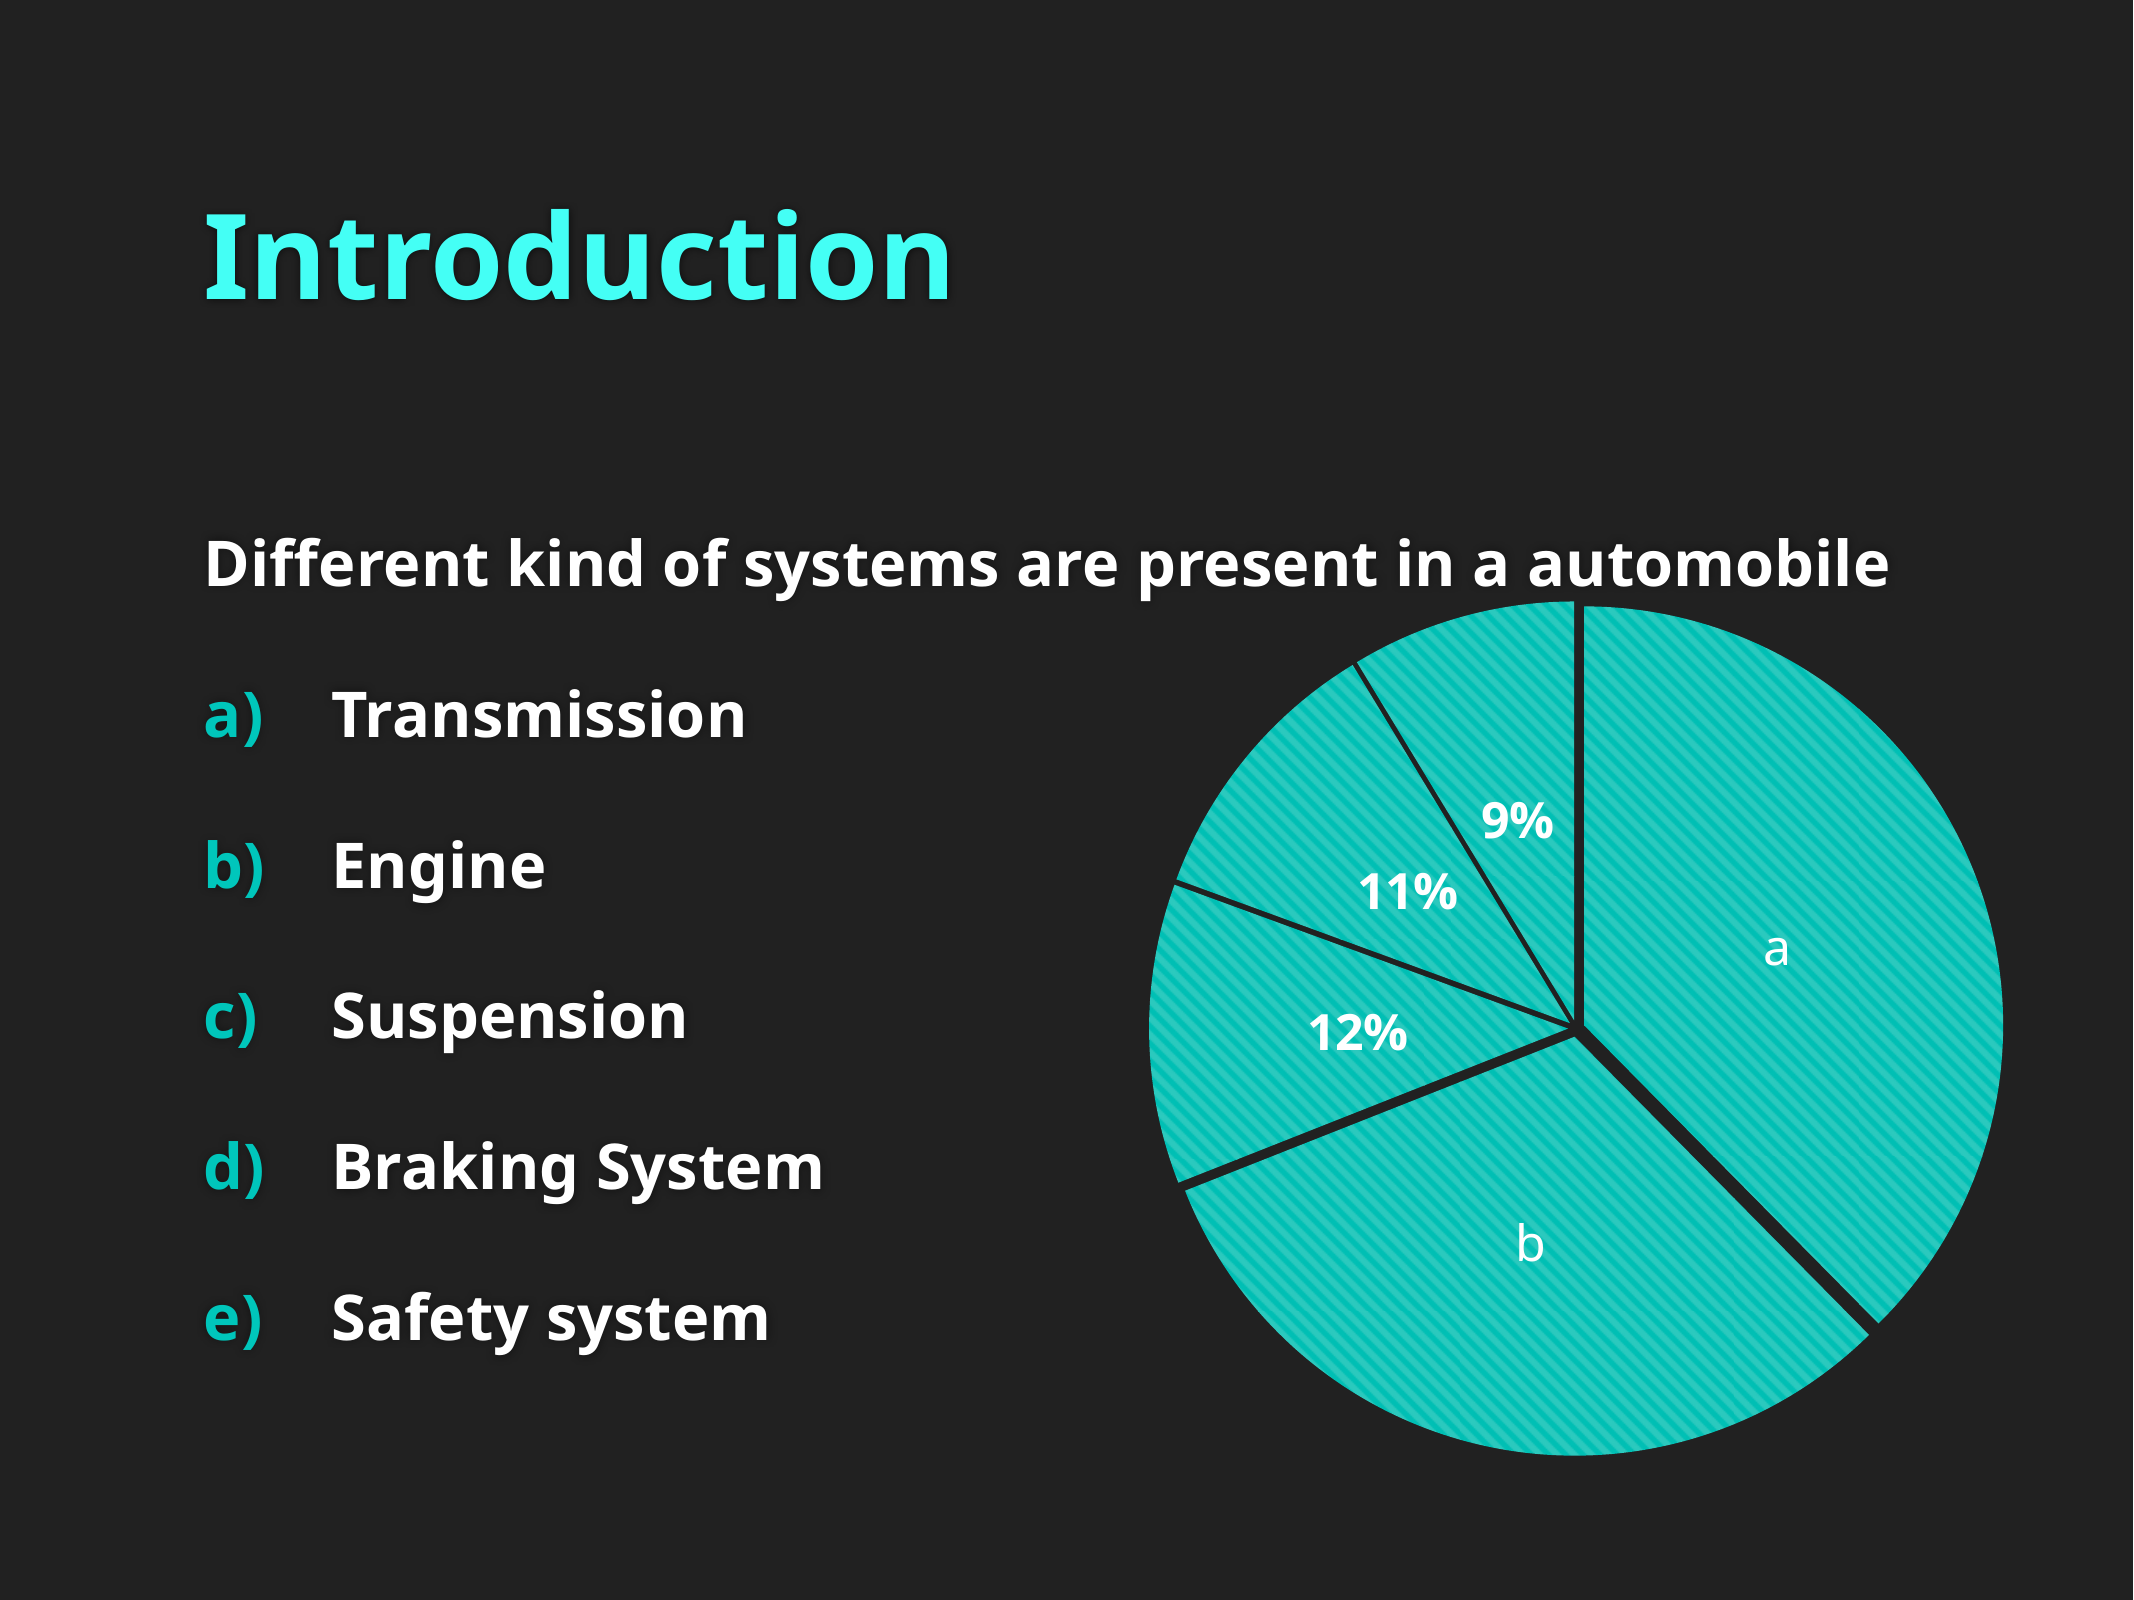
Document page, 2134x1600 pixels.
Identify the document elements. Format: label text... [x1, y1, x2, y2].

title Introduction [188, 104, 1945, 331]
list Different kind of systems are present in a automobile Transmission Engine Suspension Braking System Safety system [188, 509, 1945, 1367]
chart [1143, 596, 2010, 1463]
